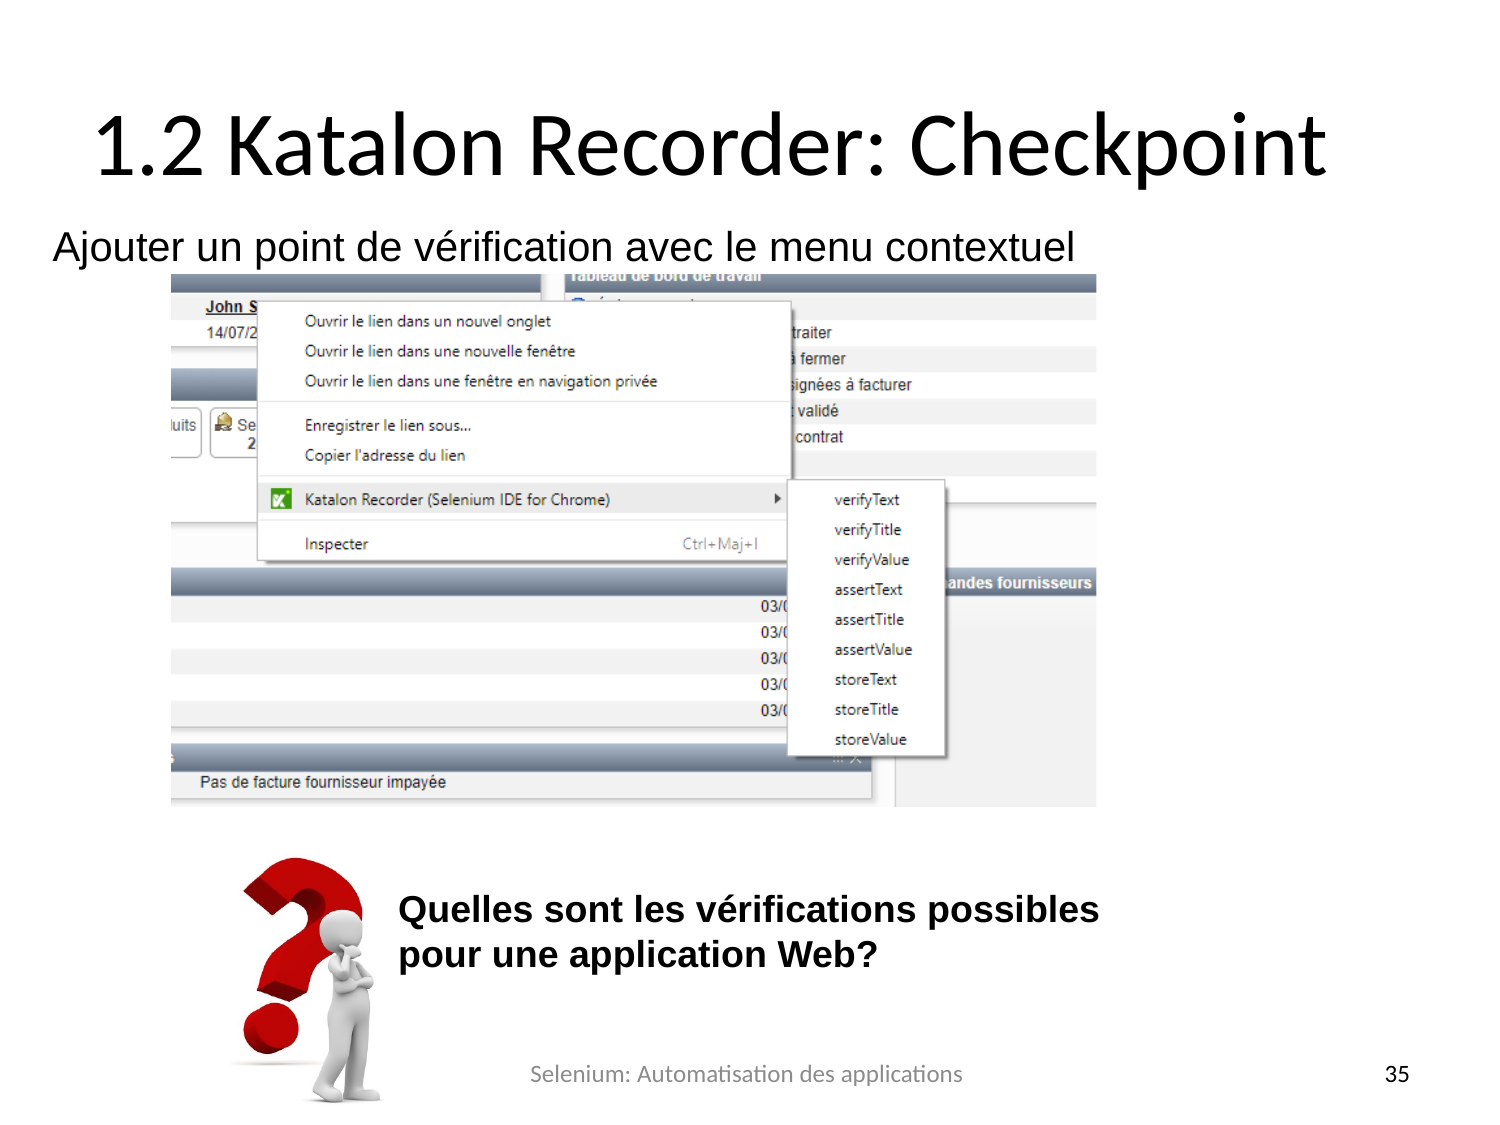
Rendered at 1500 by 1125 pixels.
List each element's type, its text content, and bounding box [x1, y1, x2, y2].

title 1.2 Katalon Recorder: Checkpoint [75, 45, 1425, 212]
text_box Quelles sont les vérifications possibles pour une application Web? [389, 877, 1134, 983]
footer Selenium: Automatisation des applications [512, 1042, 988, 1103]
picture [229, 853, 384, 1107]
picture [170, 274, 1097, 807]
text_box Ajouter un point de vérification avec le menu contextuel [37, 212, 1463, 638]
slide_number 35 [1074, 1042, 1425, 1103]
